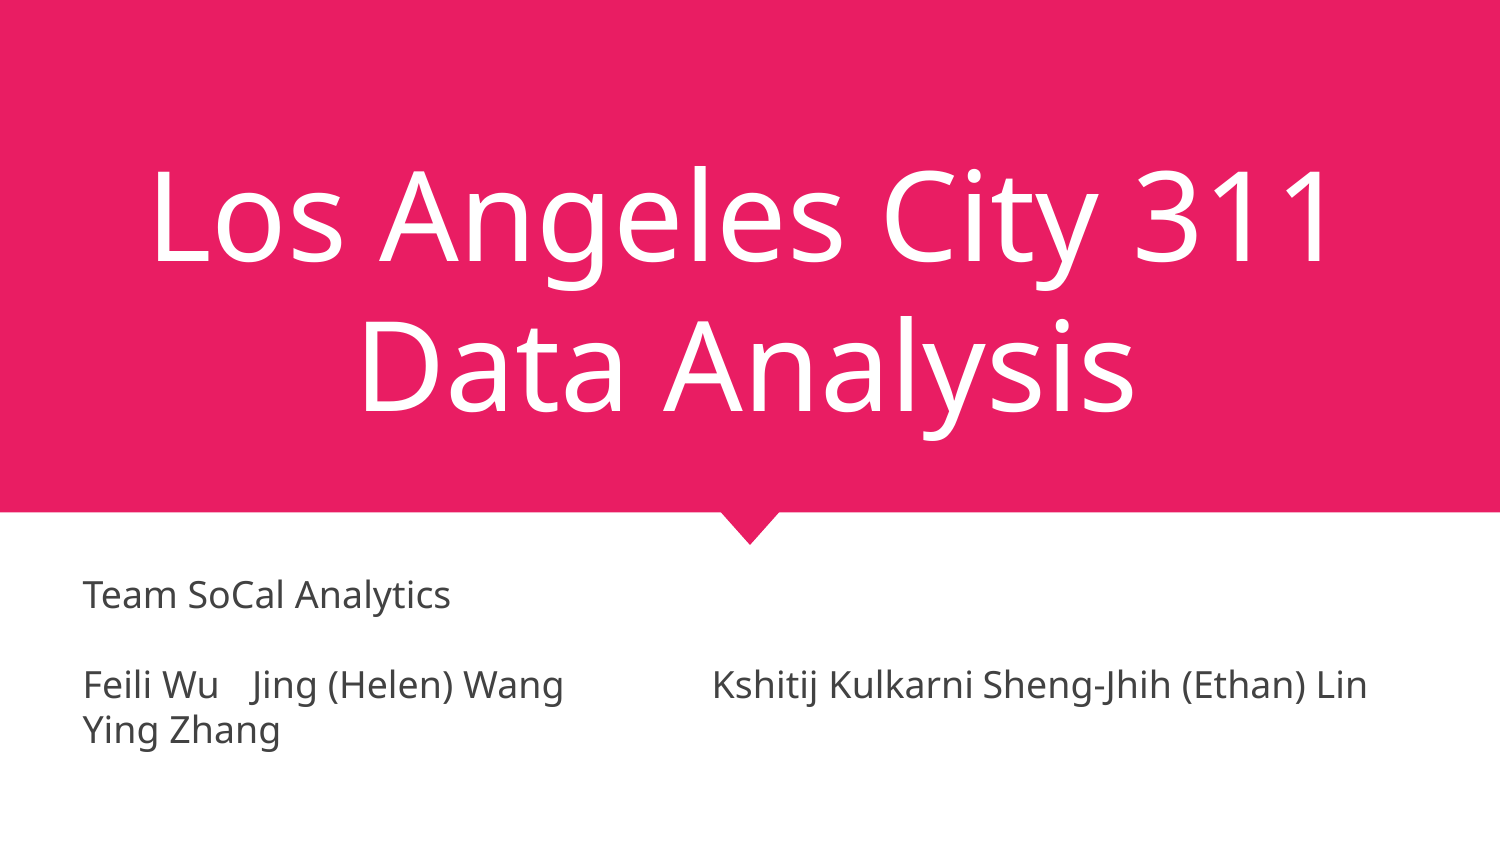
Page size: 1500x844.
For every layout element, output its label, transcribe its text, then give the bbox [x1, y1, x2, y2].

subtitle Team SoCal Analytics Feili Wu Jing (Helen) Wang Kshitij Kulkarni Sheng-Jhih (Ethan) Lin Ying Zhang [67, 557, 1427, 765]
title Los Angeles City 311 Data Analysis [67, 105, 1427, 452]
